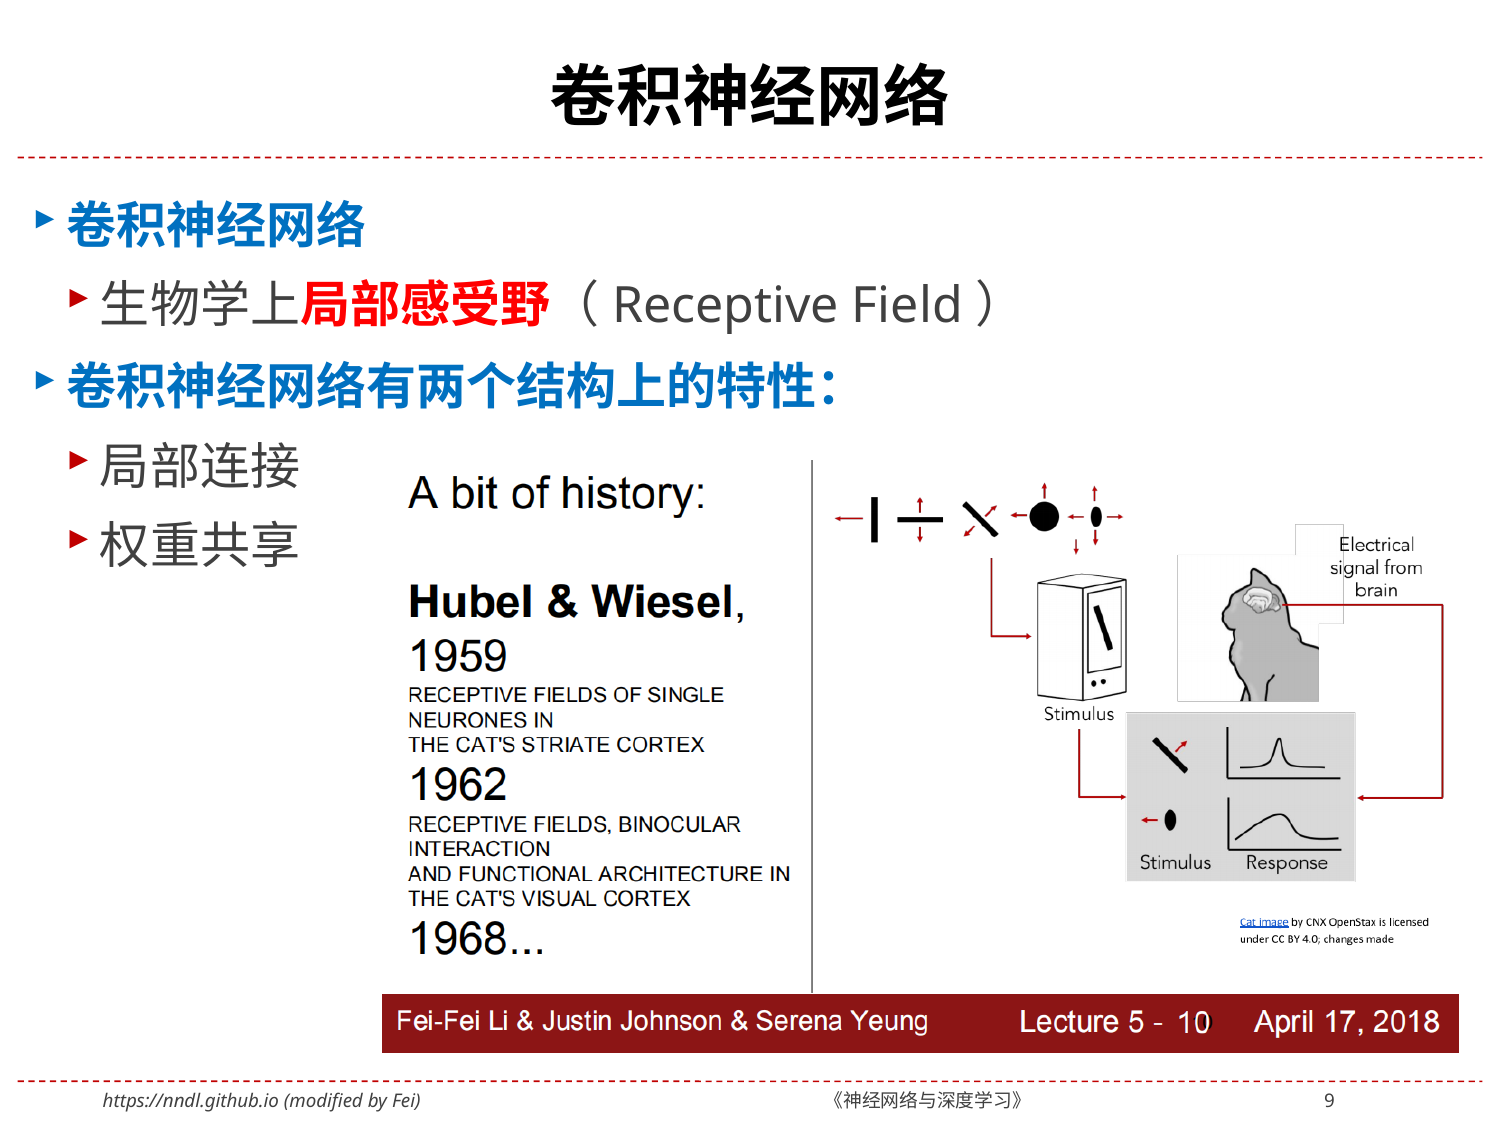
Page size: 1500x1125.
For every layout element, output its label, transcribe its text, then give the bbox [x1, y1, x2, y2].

title 卷积神经网络 [17, 24, 1483, 142]
picture [381, 460, 1459, 1053]
list 卷积神经网络 生物学上局部感受野（Receptive Field） 卷积神经网络有两个结构上的特性： 局部连接 权重共享 [17, 173, 1483, 1043]
